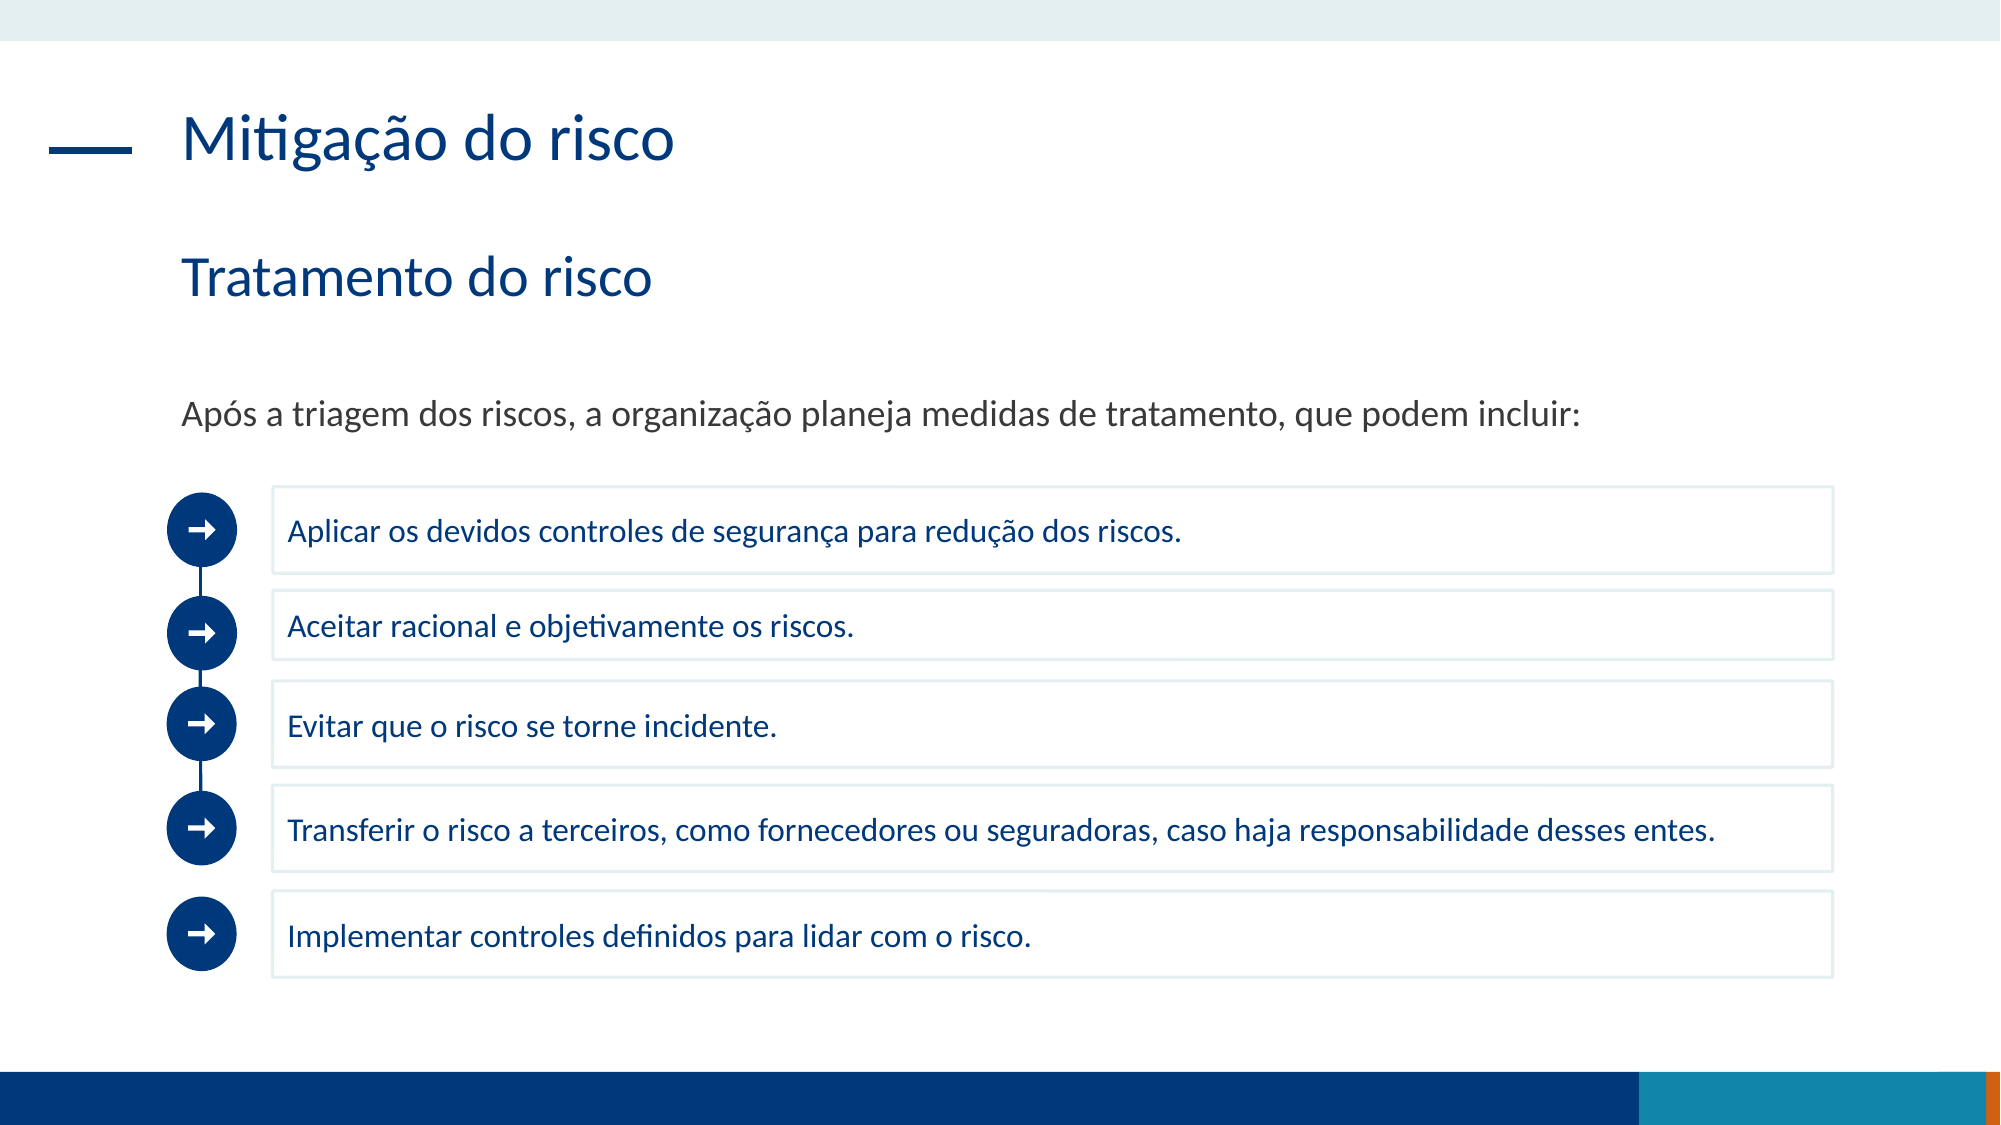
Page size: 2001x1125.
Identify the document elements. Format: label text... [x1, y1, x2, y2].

list Mitigação do risco [167, 95, 1833, 237]
text_box Após a triagem dos riscos, a organização planeja medidas de tratamento, que podem incluir: [166, 381, 1833, 442]
list Tratamento do risco [167, 238, 1833, 380]
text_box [166, 486, 1840, 978]
